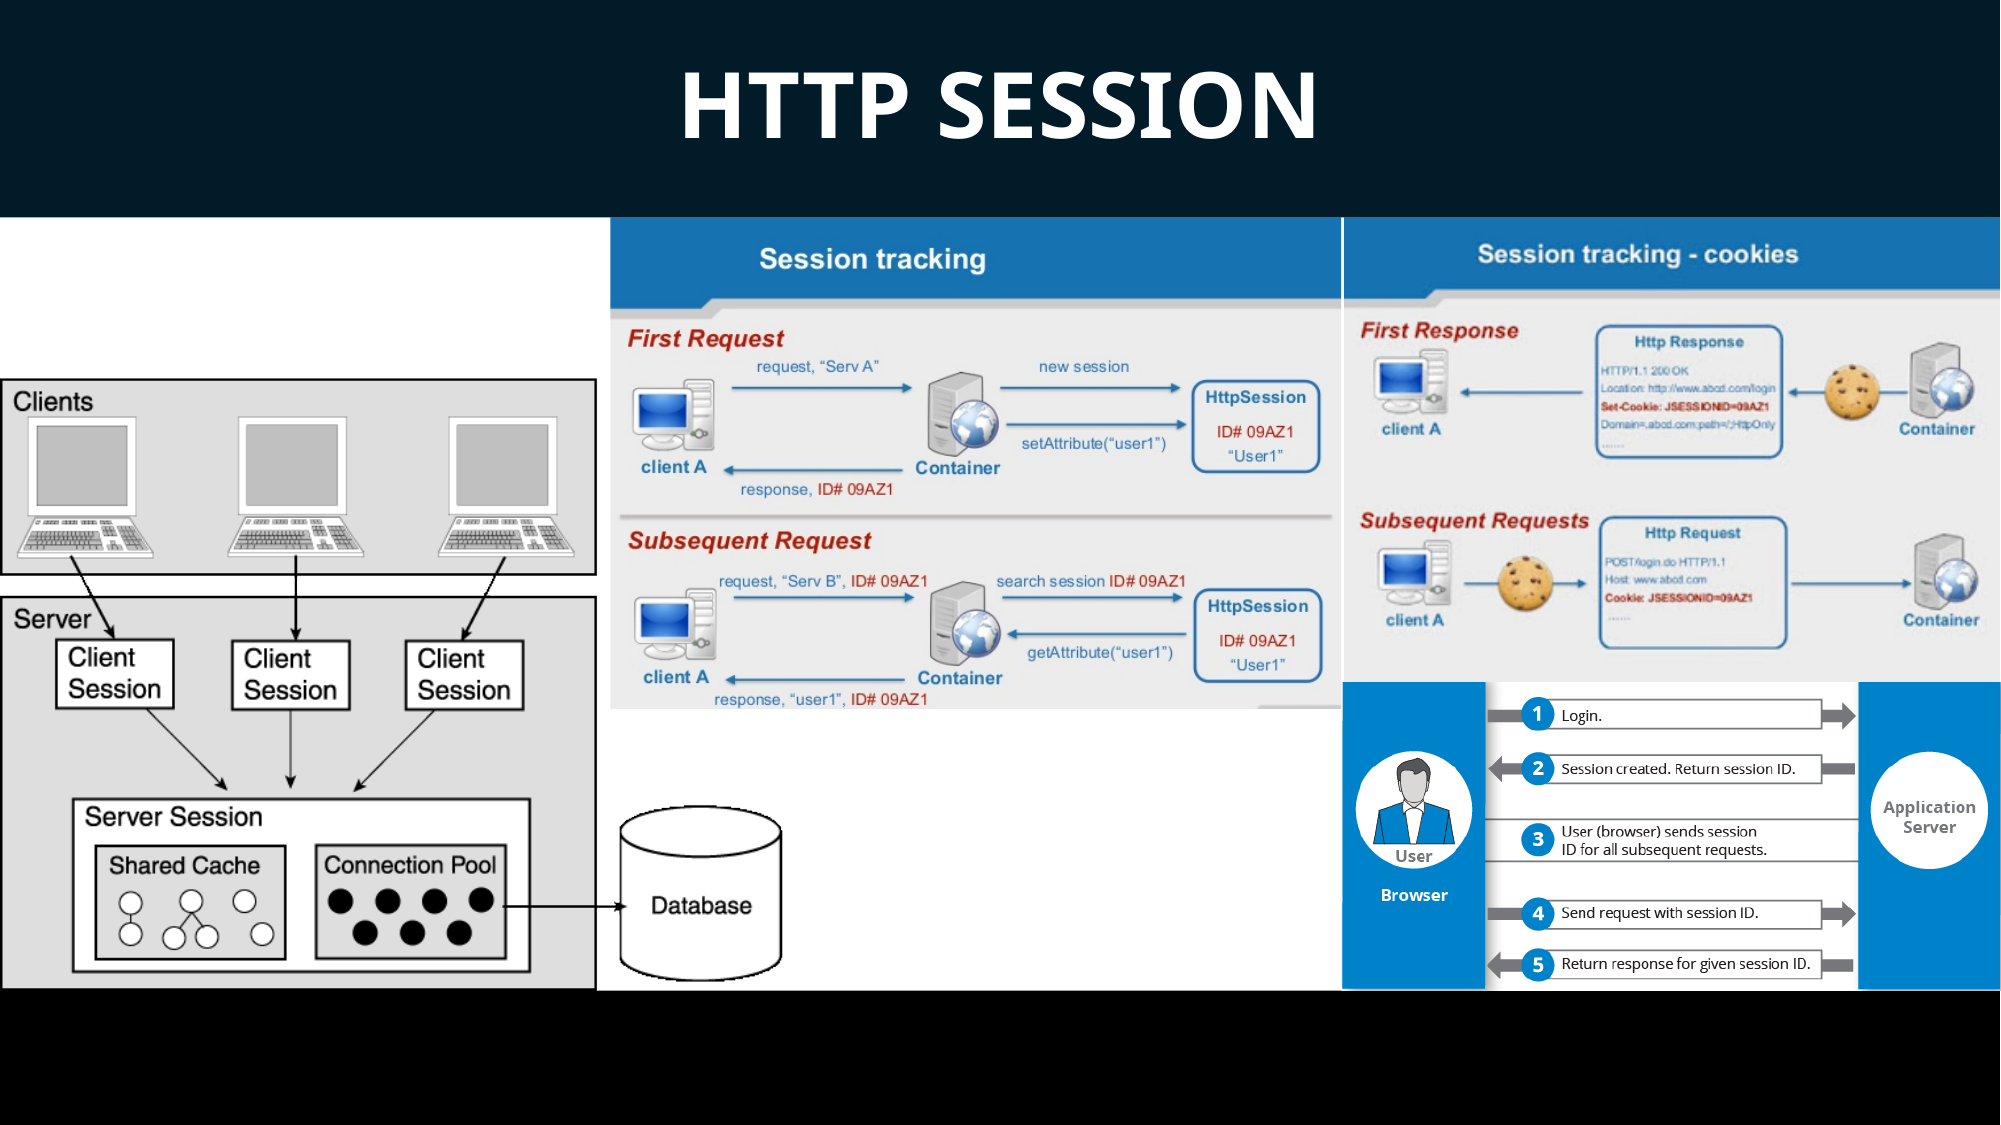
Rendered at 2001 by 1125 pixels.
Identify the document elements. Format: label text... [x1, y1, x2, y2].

text_box [0, 990, 2000, 1125]
picture [0, 217, 2001, 991]
title HTTP SESSION [0, 0, 2000, 218]
